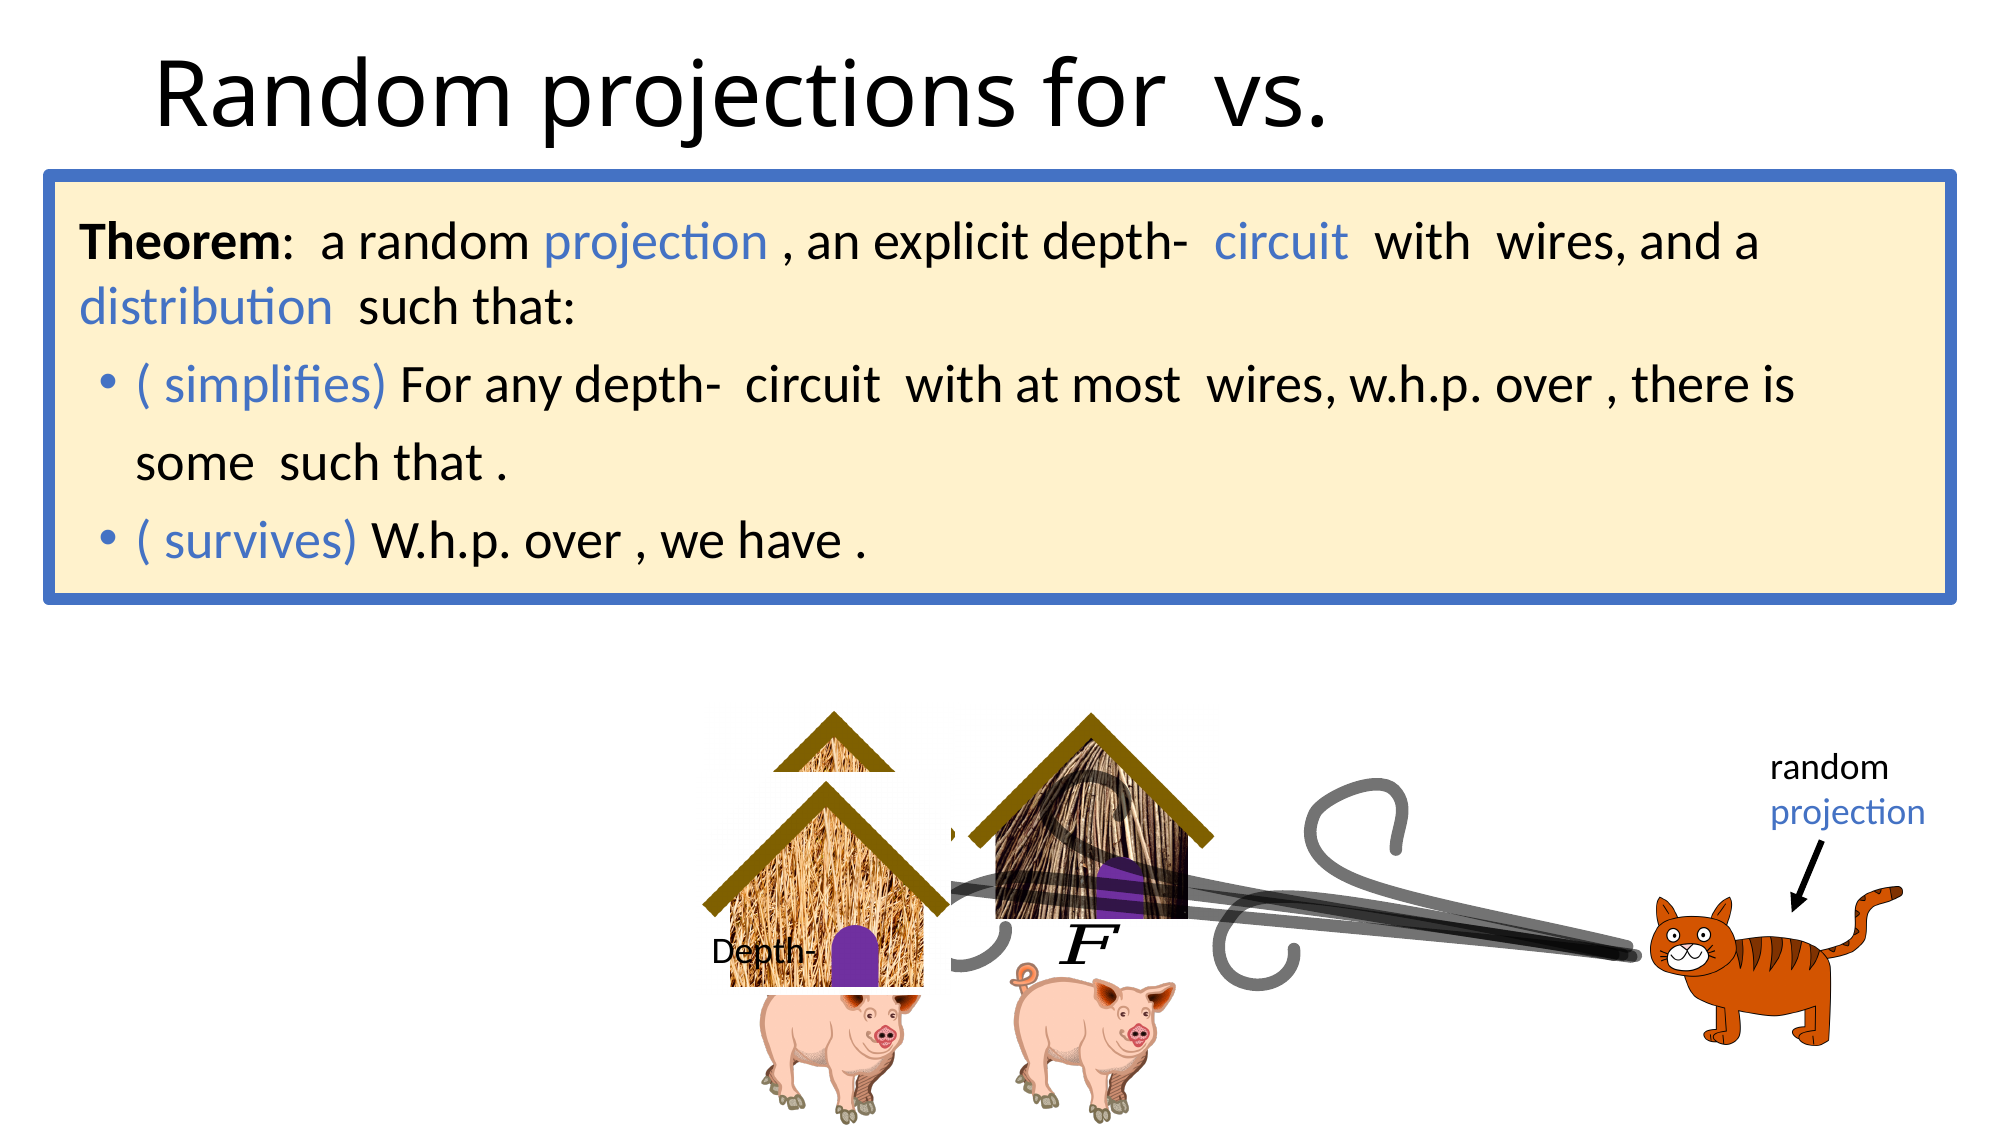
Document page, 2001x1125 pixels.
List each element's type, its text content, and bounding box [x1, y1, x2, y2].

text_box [950, 775, 1636, 985]
picture [1003, 985, 1179, 1125]
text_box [1791, 840, 1822, 886]
text_box random projection [1755, 734, 2000, 840]
picture [1650, 886, 1904, 1046]
picture [696, 702, 1219, 1125]
